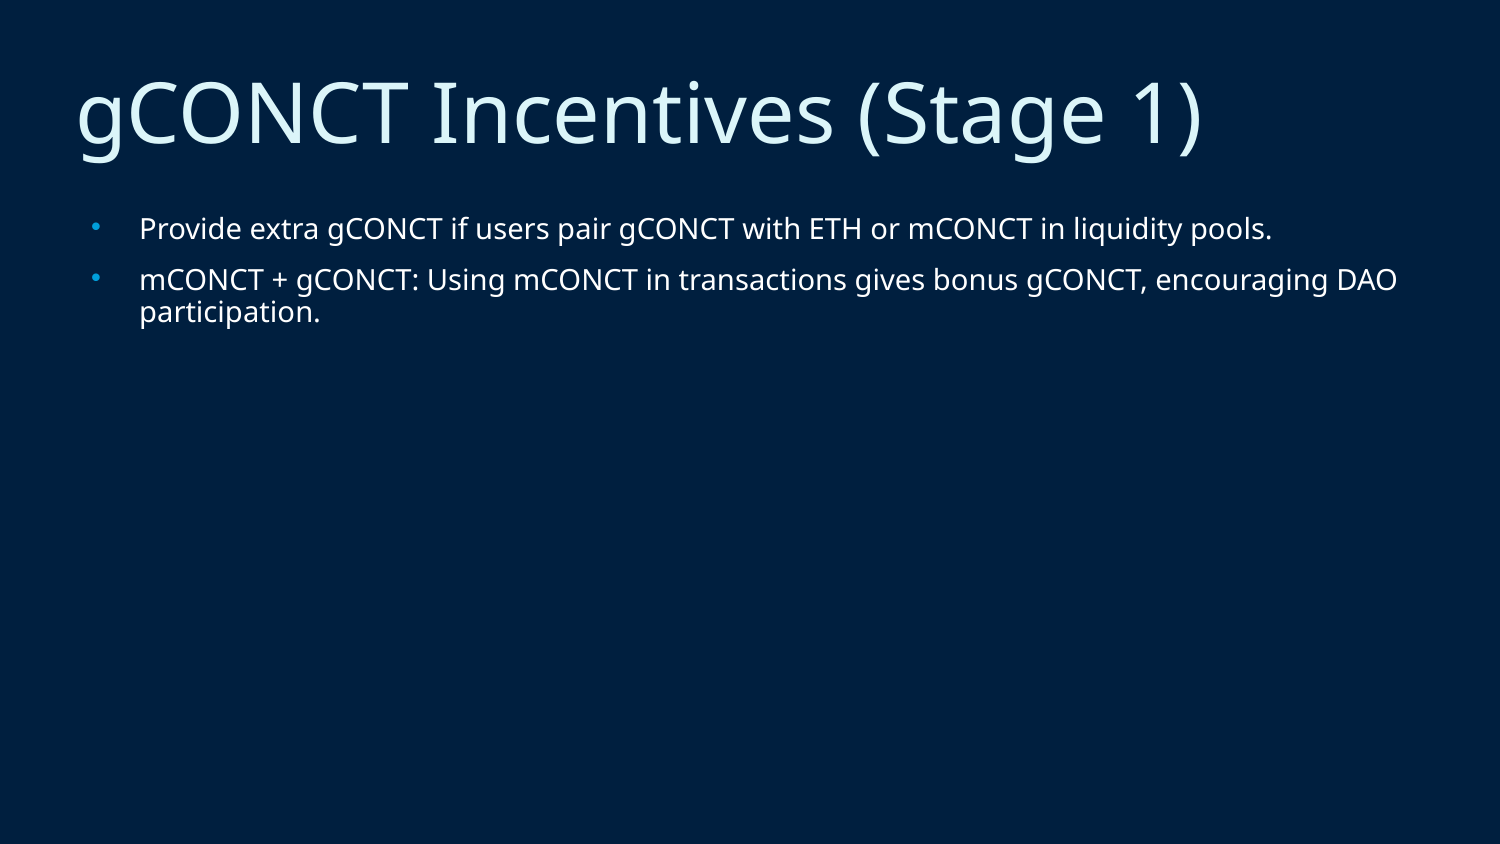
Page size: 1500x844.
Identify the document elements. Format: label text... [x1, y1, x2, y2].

title gCONCT Incentives (Stage 1) [75, 13, 1425, 161]
list Provide extra gCONCT if users pair gCONCT with ETH or mCONCT in liquidity pools. mCONCT + gCONCT: Using mCONCT in transactions gives bonus gCONCT, encouraging DAO participation. [75, 214, 1425, 817]
